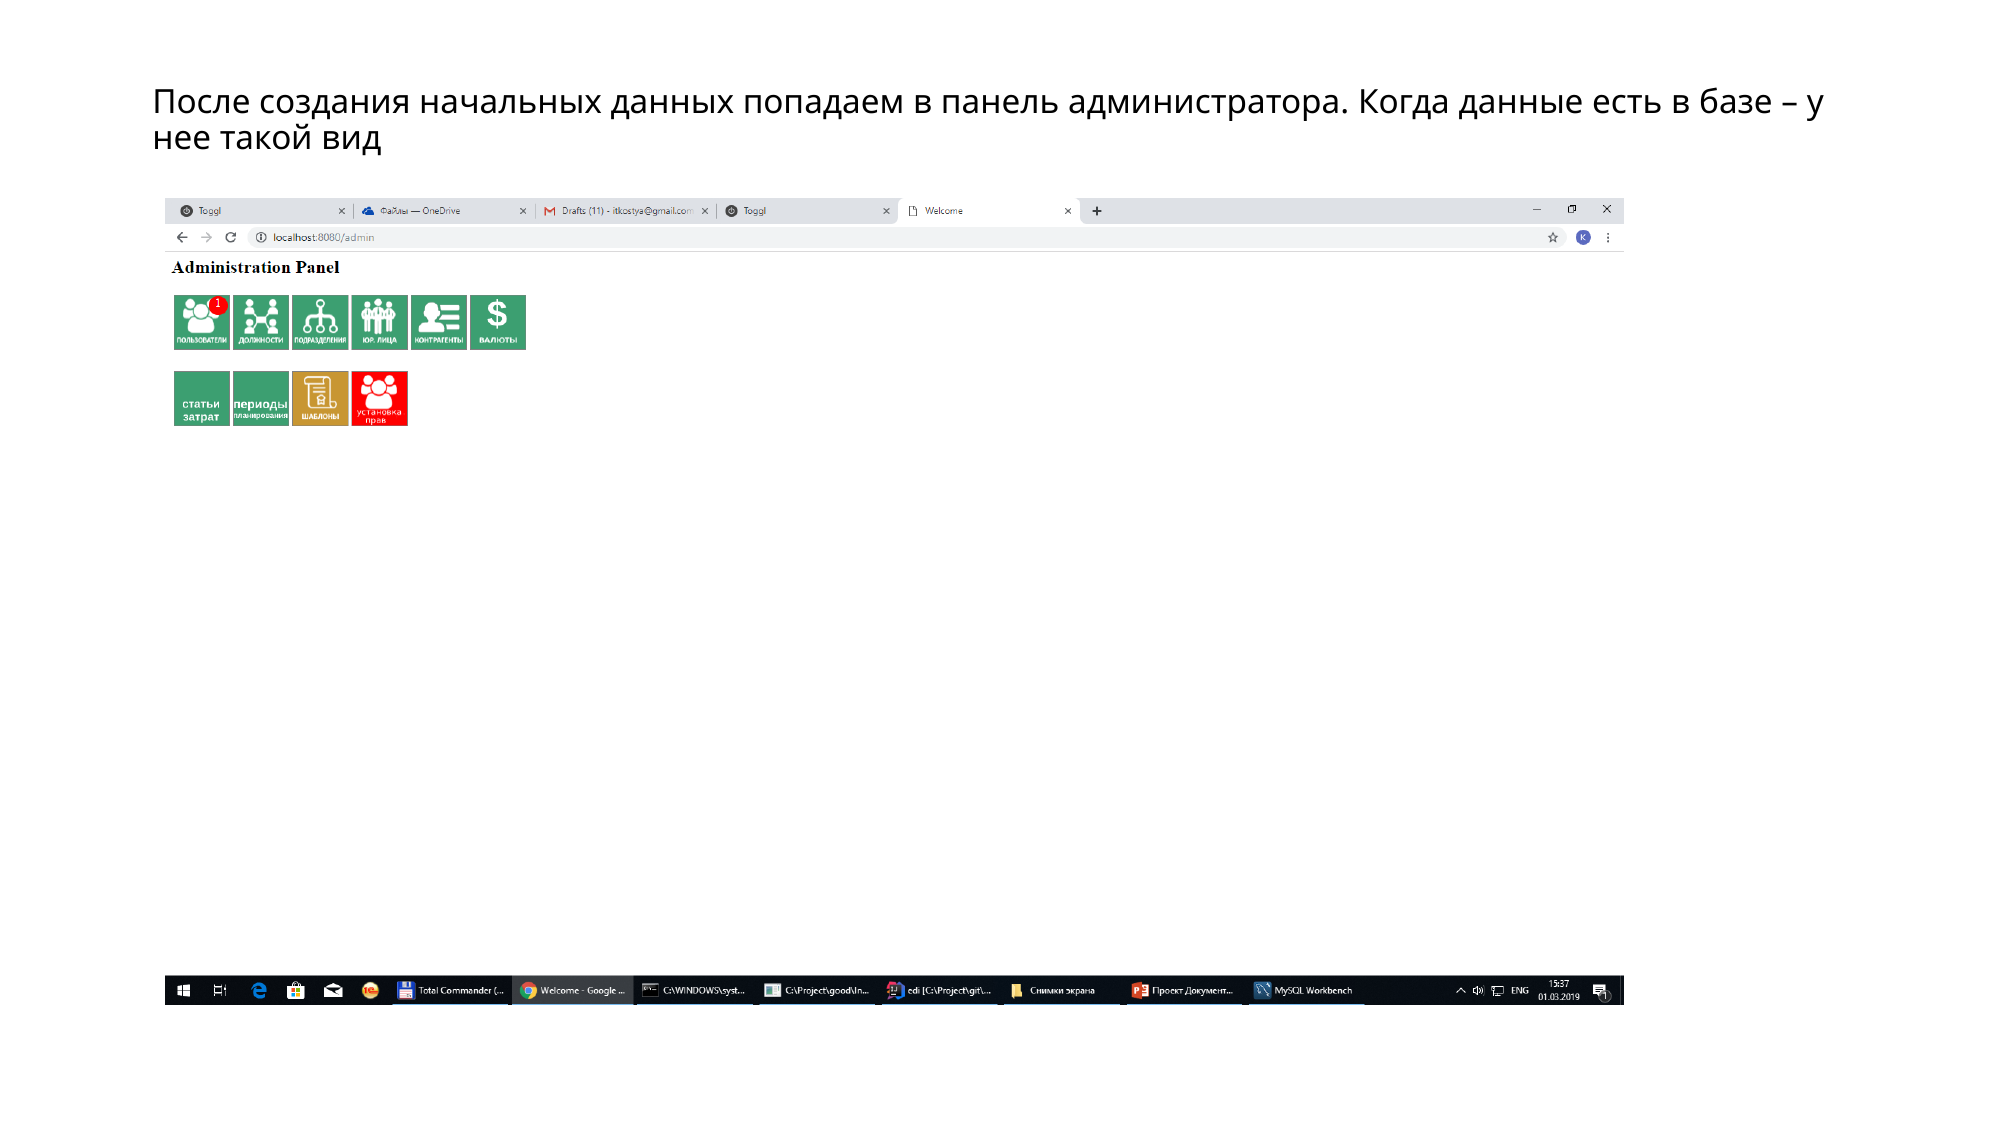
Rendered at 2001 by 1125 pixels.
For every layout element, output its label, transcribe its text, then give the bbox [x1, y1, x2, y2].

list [165, 198, 1624, 1006]
title После создания начальных данных попадаем в панель администратора. Когда данные есть в базе – у нее такой вид [137, 59, 1863, 182]
